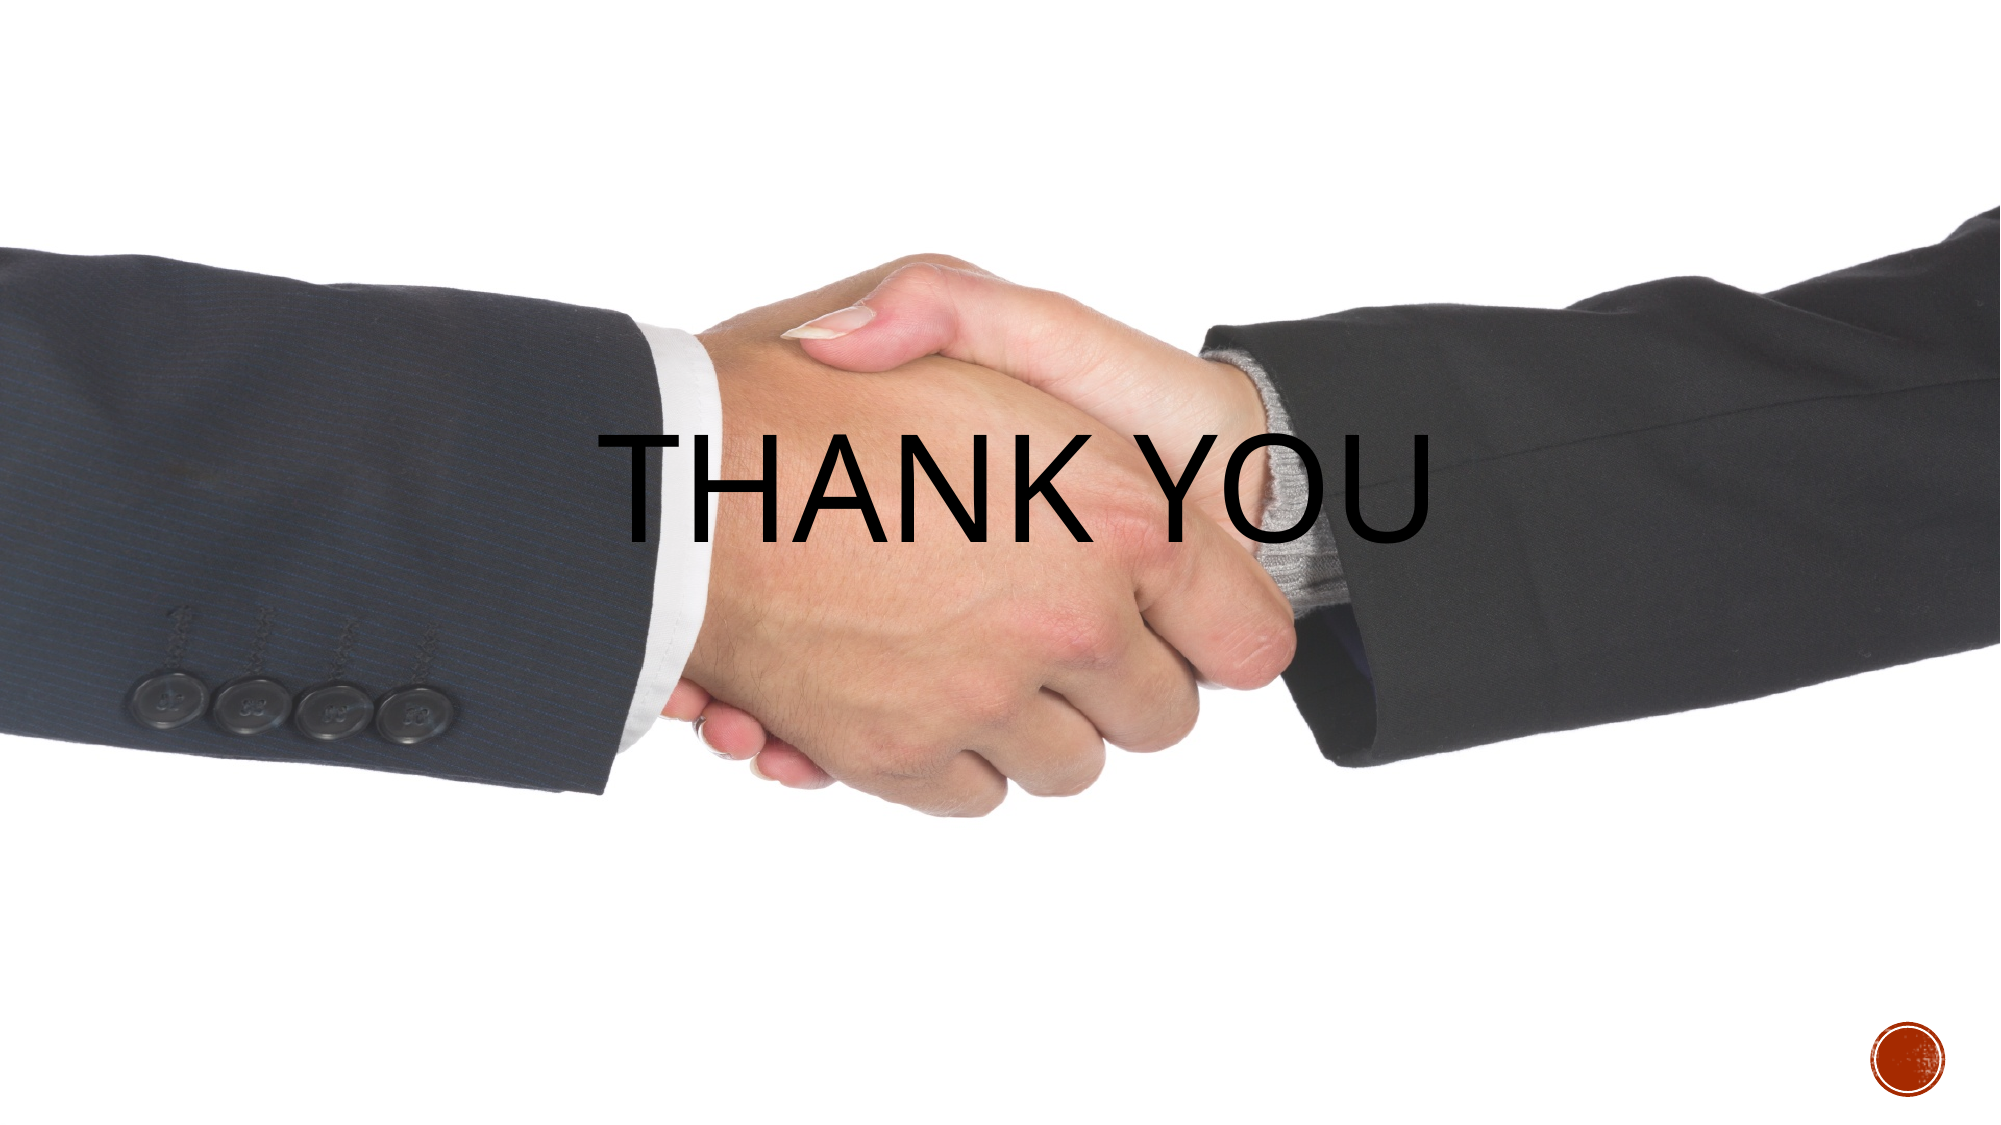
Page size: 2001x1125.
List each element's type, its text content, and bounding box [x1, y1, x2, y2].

title Thank you [446, 262, 1594, 725]
table_header No. of Vulnerabilities [0, 0, 2000, 1125]
